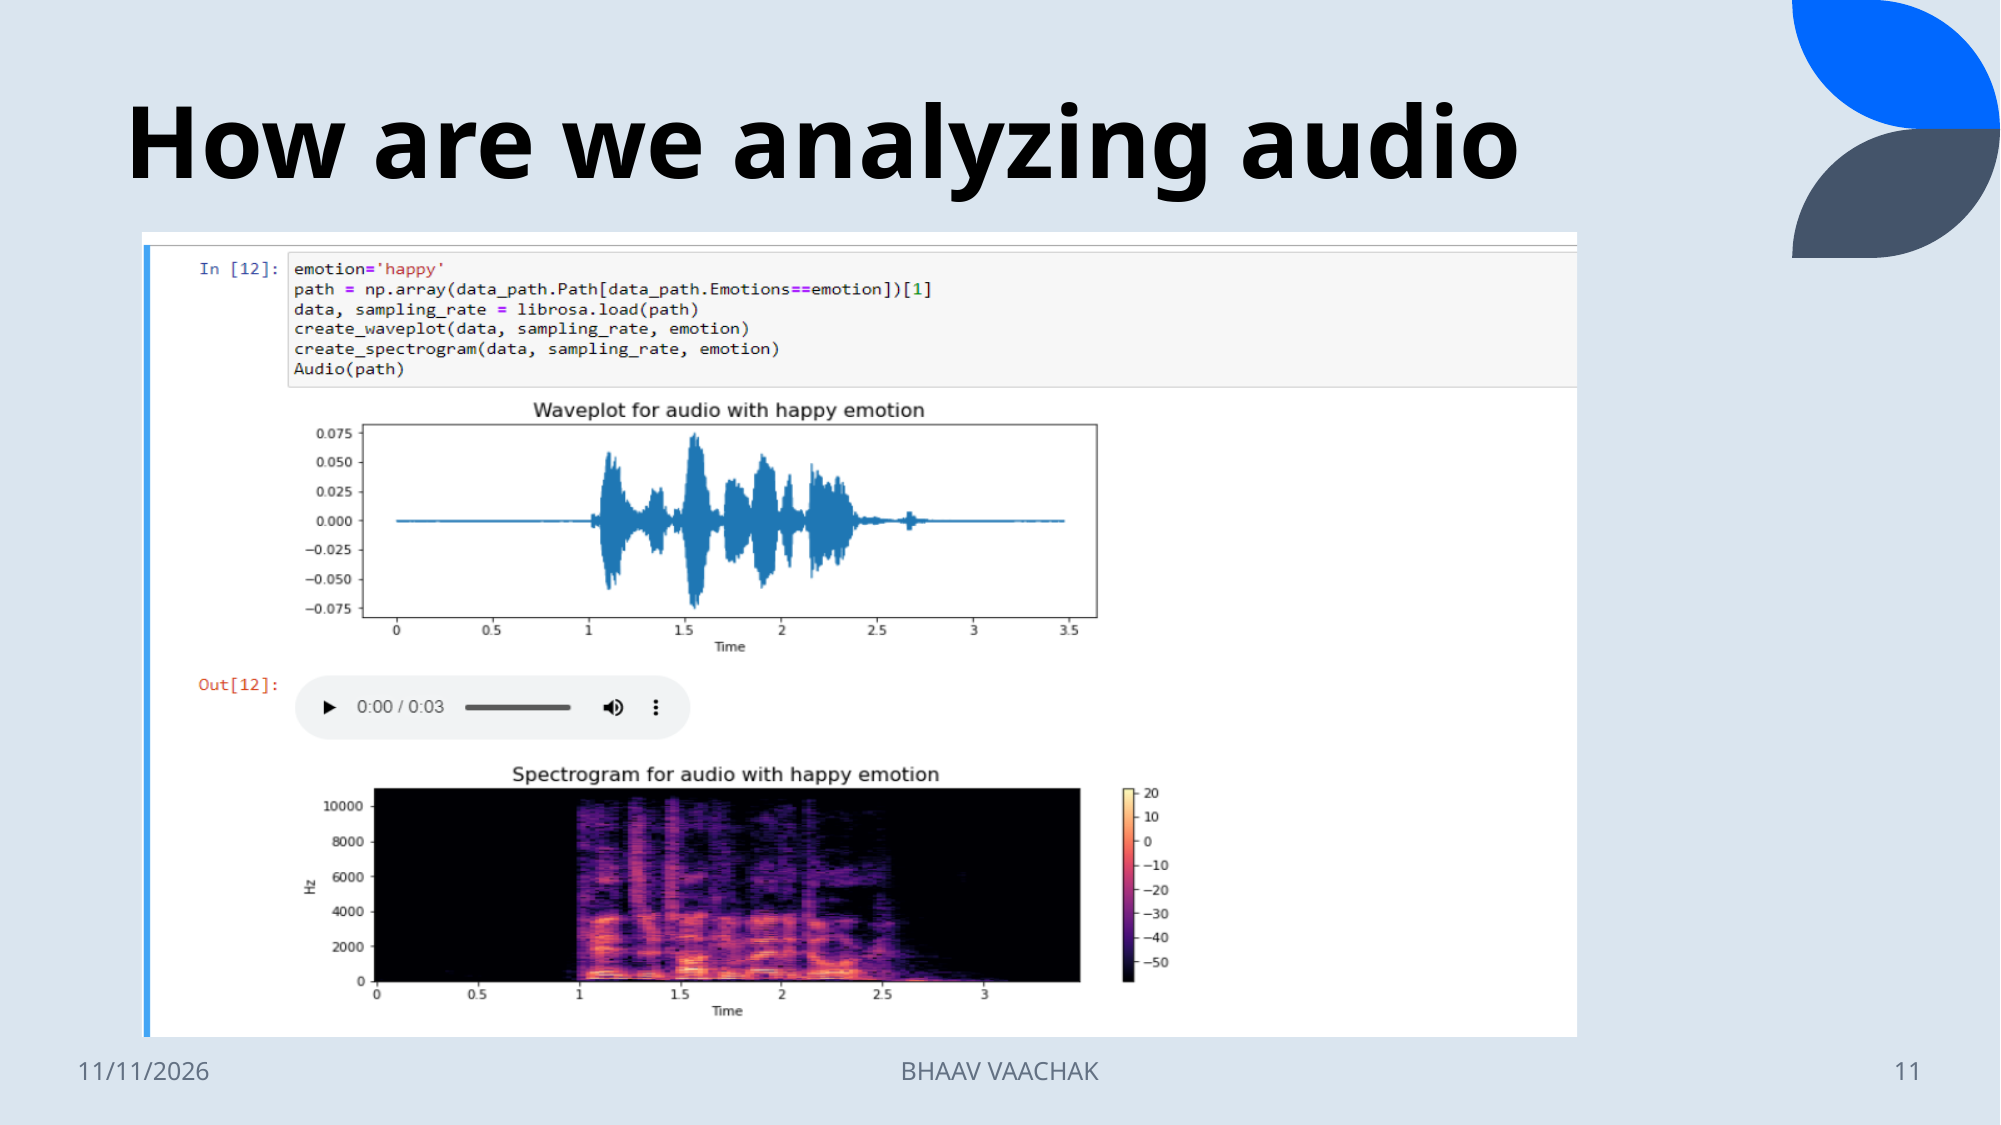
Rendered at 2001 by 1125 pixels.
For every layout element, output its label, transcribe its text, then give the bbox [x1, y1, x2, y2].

footer BHAAV VAACHAK [662, 1042, 1338, 1103]
slide_number 11 [1665, 1042, 1938, 1103]
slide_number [62, 1042, 342, 1103]
title How are we analyzing audio [109, 0, 1714, 208]
picture [141, 232, 1578, 1037]
